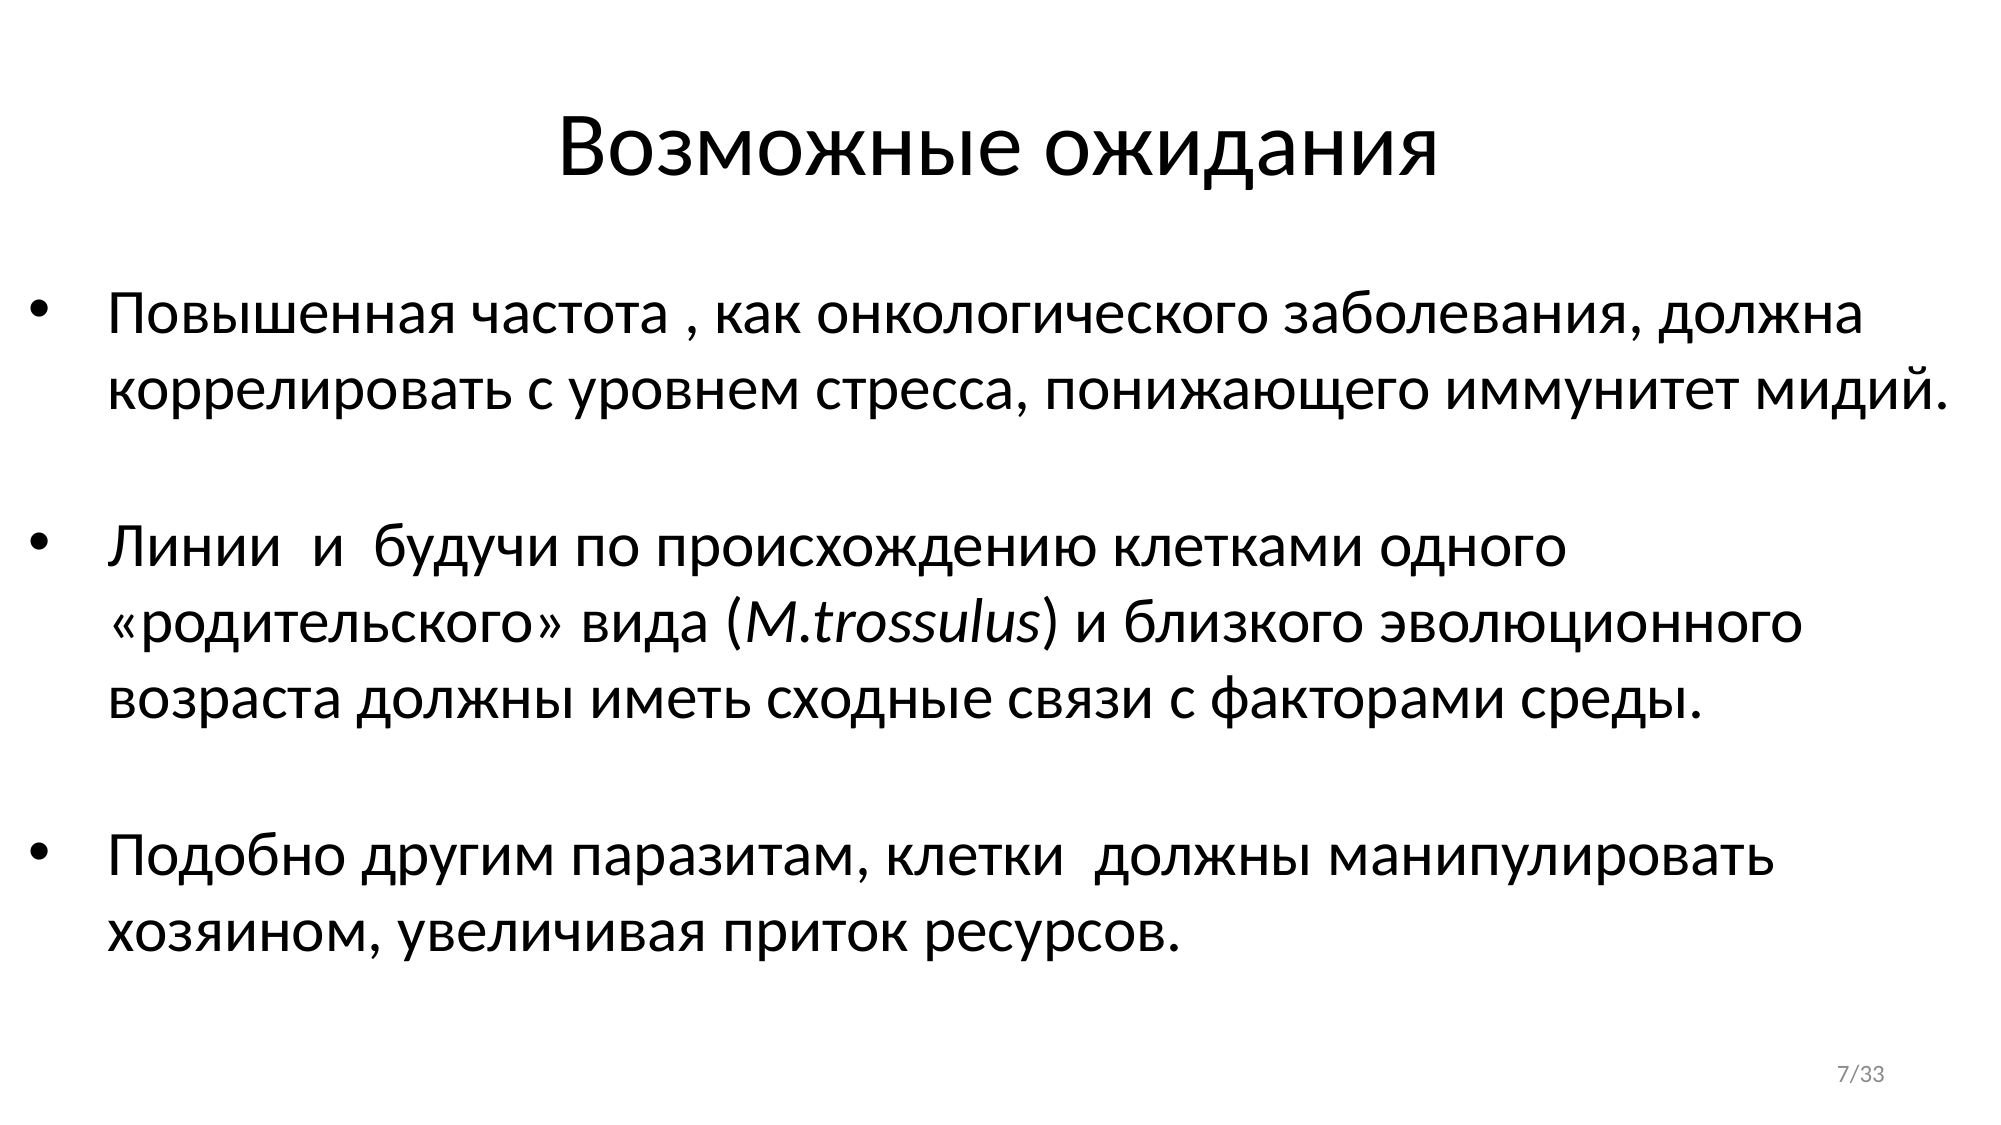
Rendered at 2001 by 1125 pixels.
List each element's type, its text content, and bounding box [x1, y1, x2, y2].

title Возможные ожидания [99, 45, 1900, 233]
slide_number /33 [1433, 1042, 1900, 1103]
